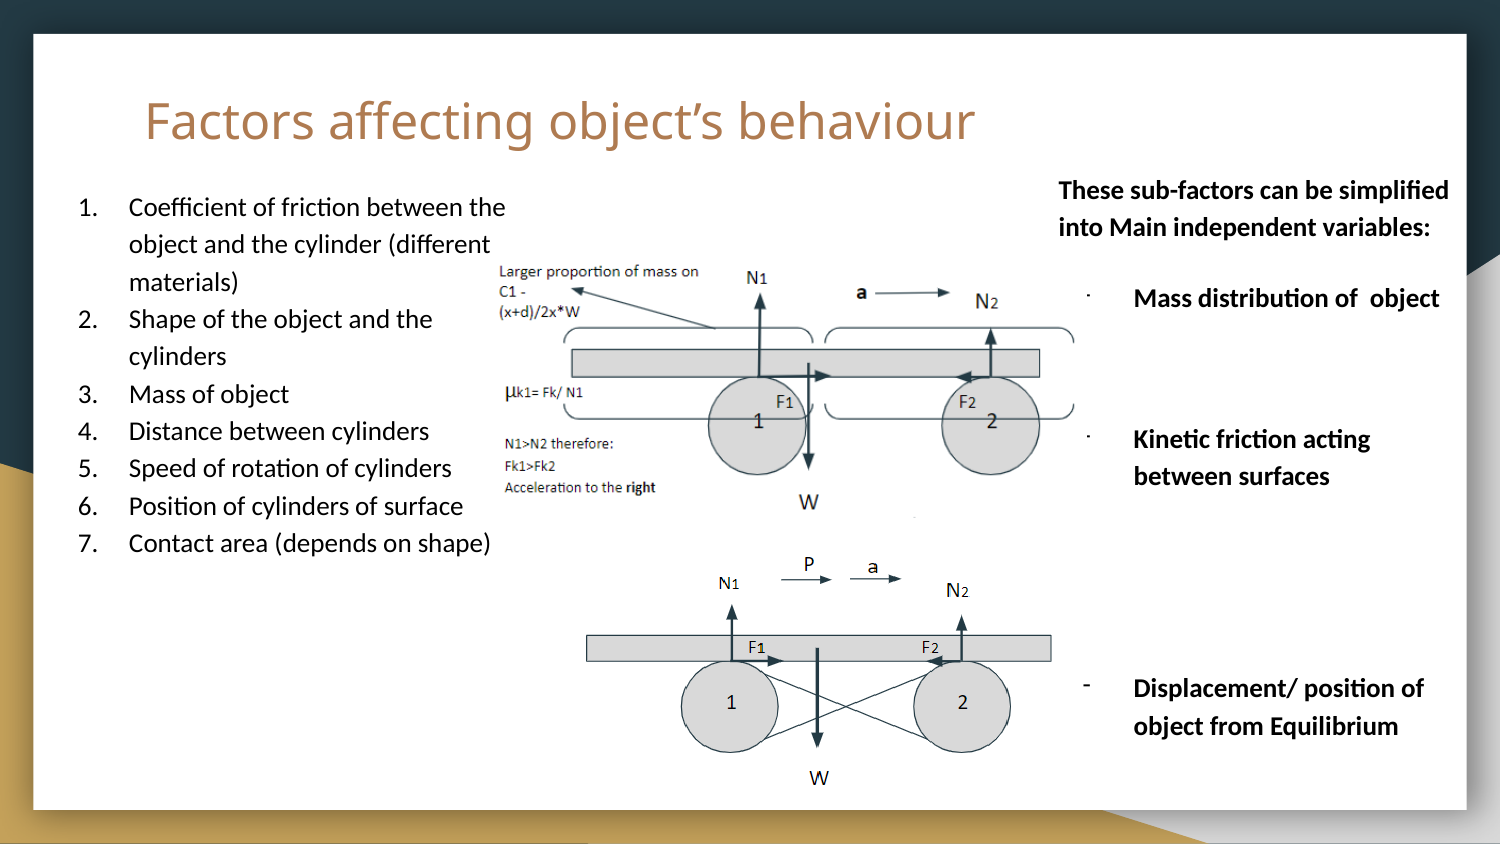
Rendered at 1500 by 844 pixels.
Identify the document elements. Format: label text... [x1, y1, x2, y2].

picture [491, 254, 1088, 518]
title Factors affecting object’s behaviour [129, 74, 1361, 232]
text_box These sub-factors can be simplified into Main independent variables: Mass distribution of object Kinetic friction acting between surfaces Displacement/ position of object from Equilibrium [1043, 152, 1474, 620]
picture [573, 540, 1064, 796]
list Coefficient of friction between the object and the cylinder (different materials) Shape of the object and the cylinders Mass of object Distance between cylinders Speed of rotation of cylinders Position of cylinders of surface Contact area (depends on shape) [38, 169, 545, 603]
